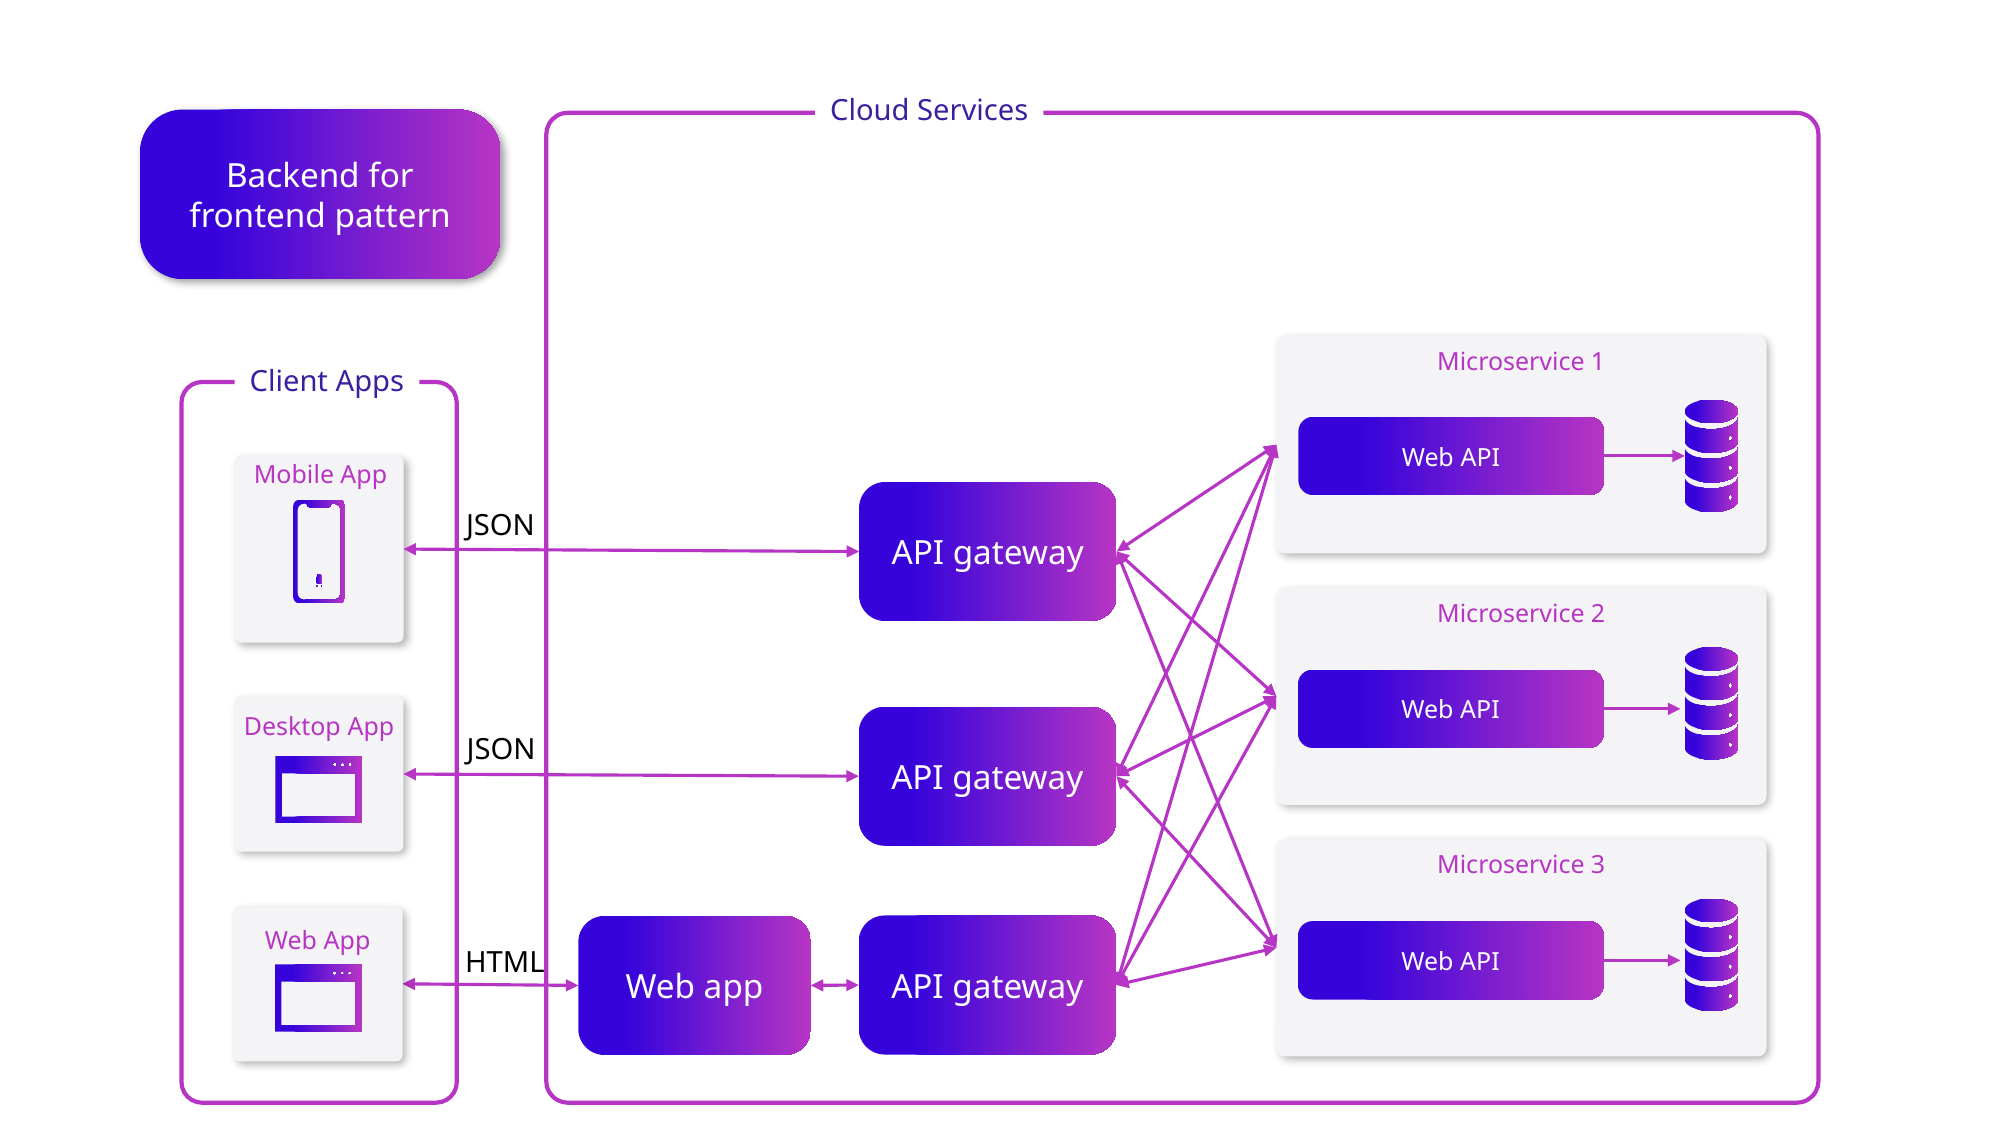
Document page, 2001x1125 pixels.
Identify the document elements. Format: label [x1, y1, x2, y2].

text_box [61, 69, 1854, 1125]
